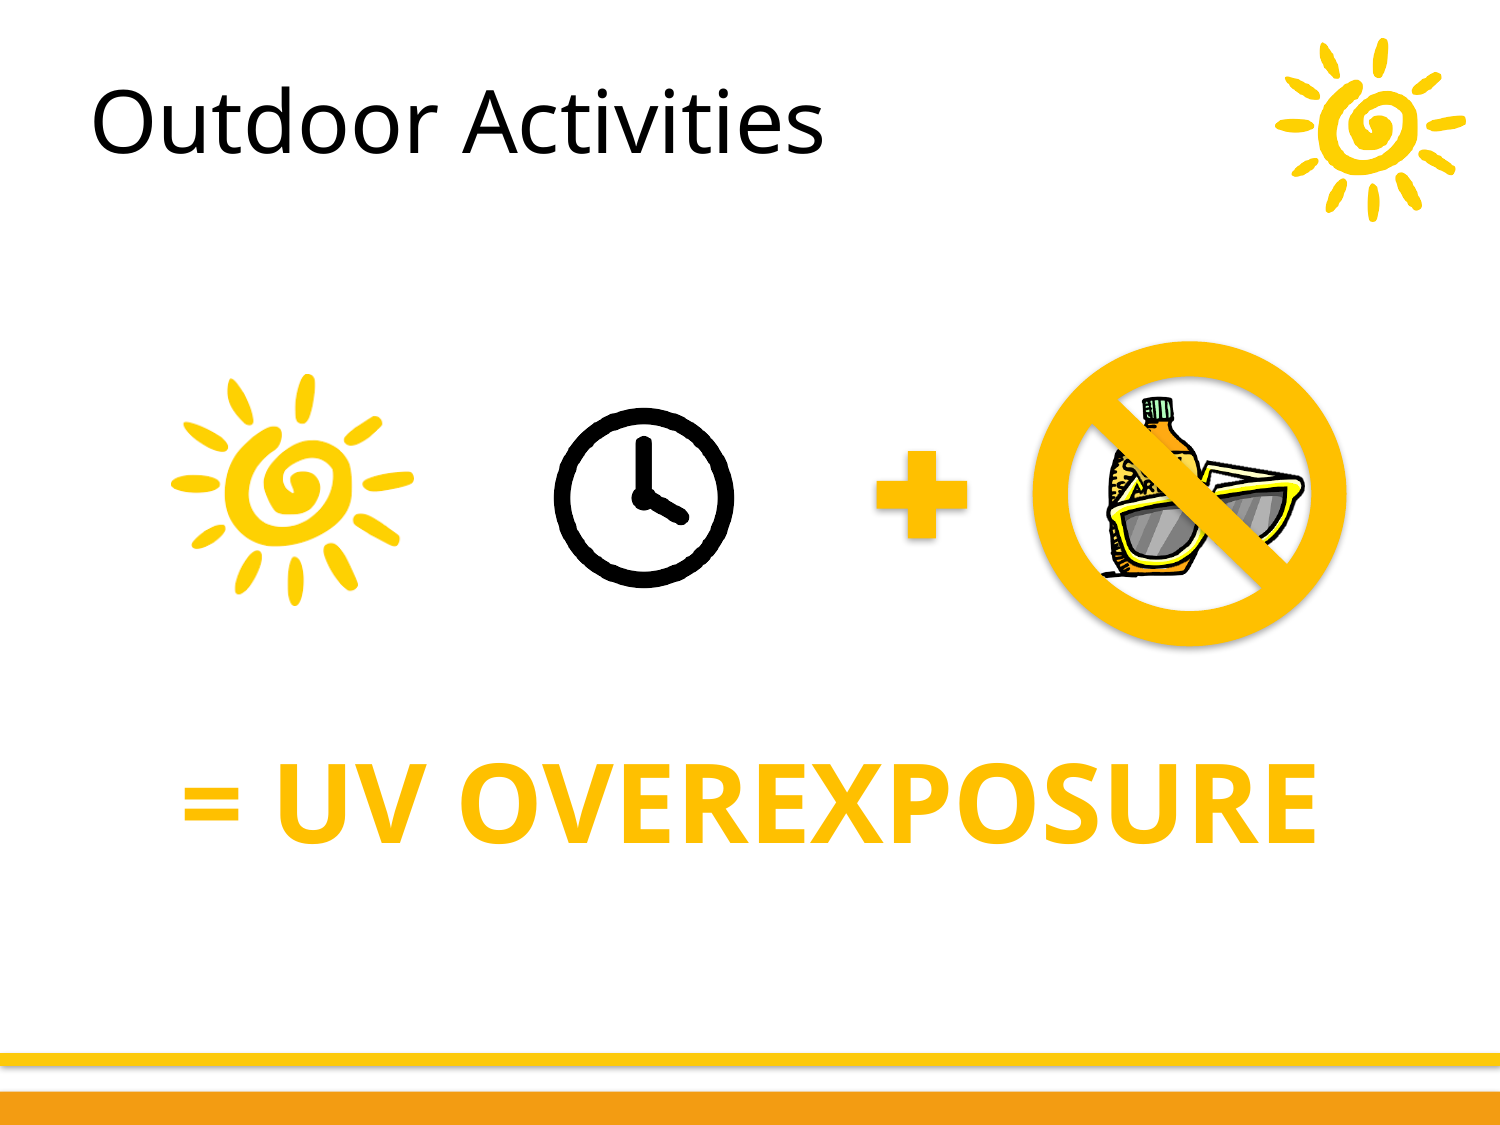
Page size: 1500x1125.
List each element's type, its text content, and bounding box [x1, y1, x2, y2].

picture [552, 397, 744, 599]
picture [1274, 38, 1467, 222]
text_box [1032, 341, 1347, 647]
picture [170, 373, 414, 607]
text_box = UV OVEREXPOSURE [107, 725, 1395, 874]
text_box Outdoor Activities [75, 59, 1266, 179]
text_box [876, 450, 968, 539]
text_box [0, 1091, 1500, 1125]
